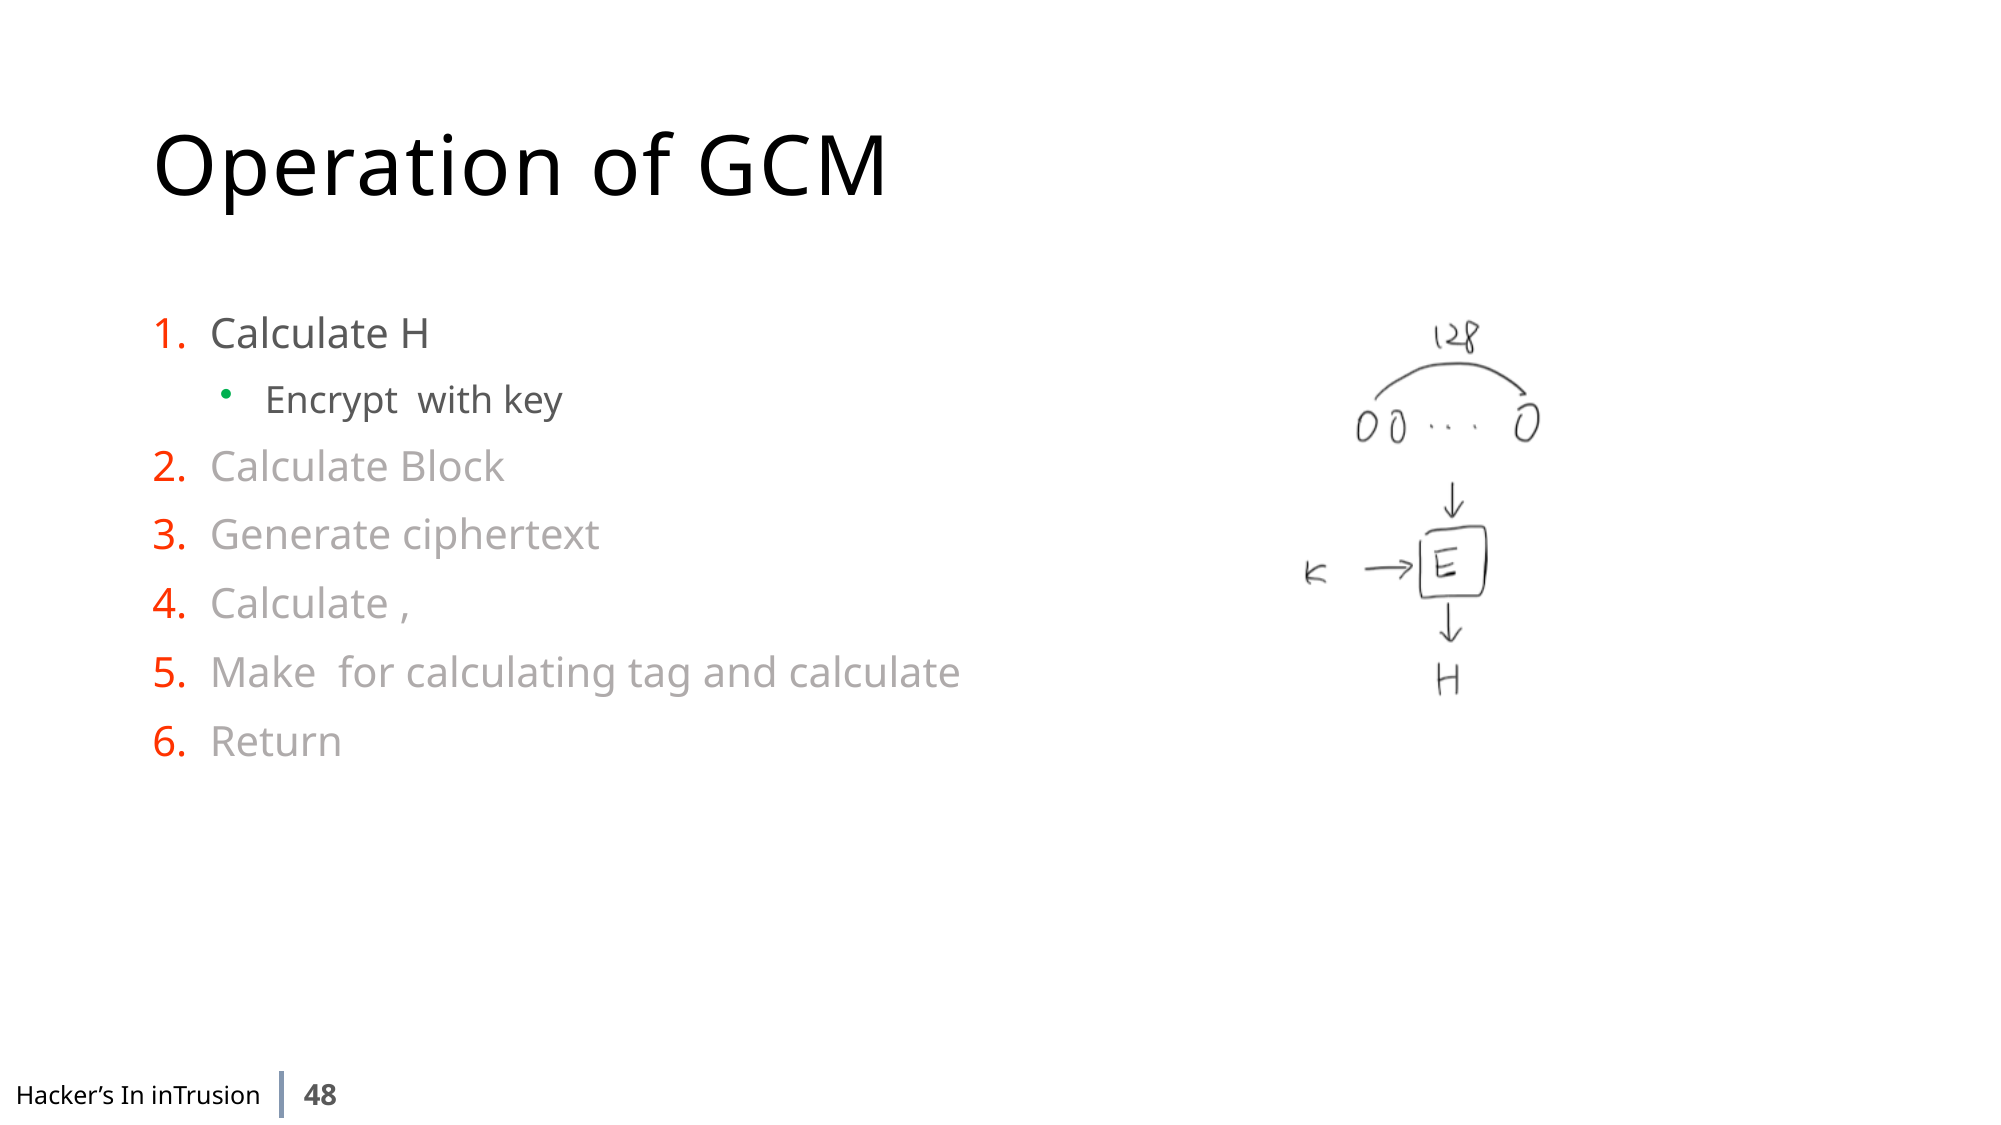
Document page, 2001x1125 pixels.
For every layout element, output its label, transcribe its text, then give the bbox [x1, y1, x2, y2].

title Operation of GCM [137, 59, 1863, 278]
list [1263, 277, 1571, 715]
